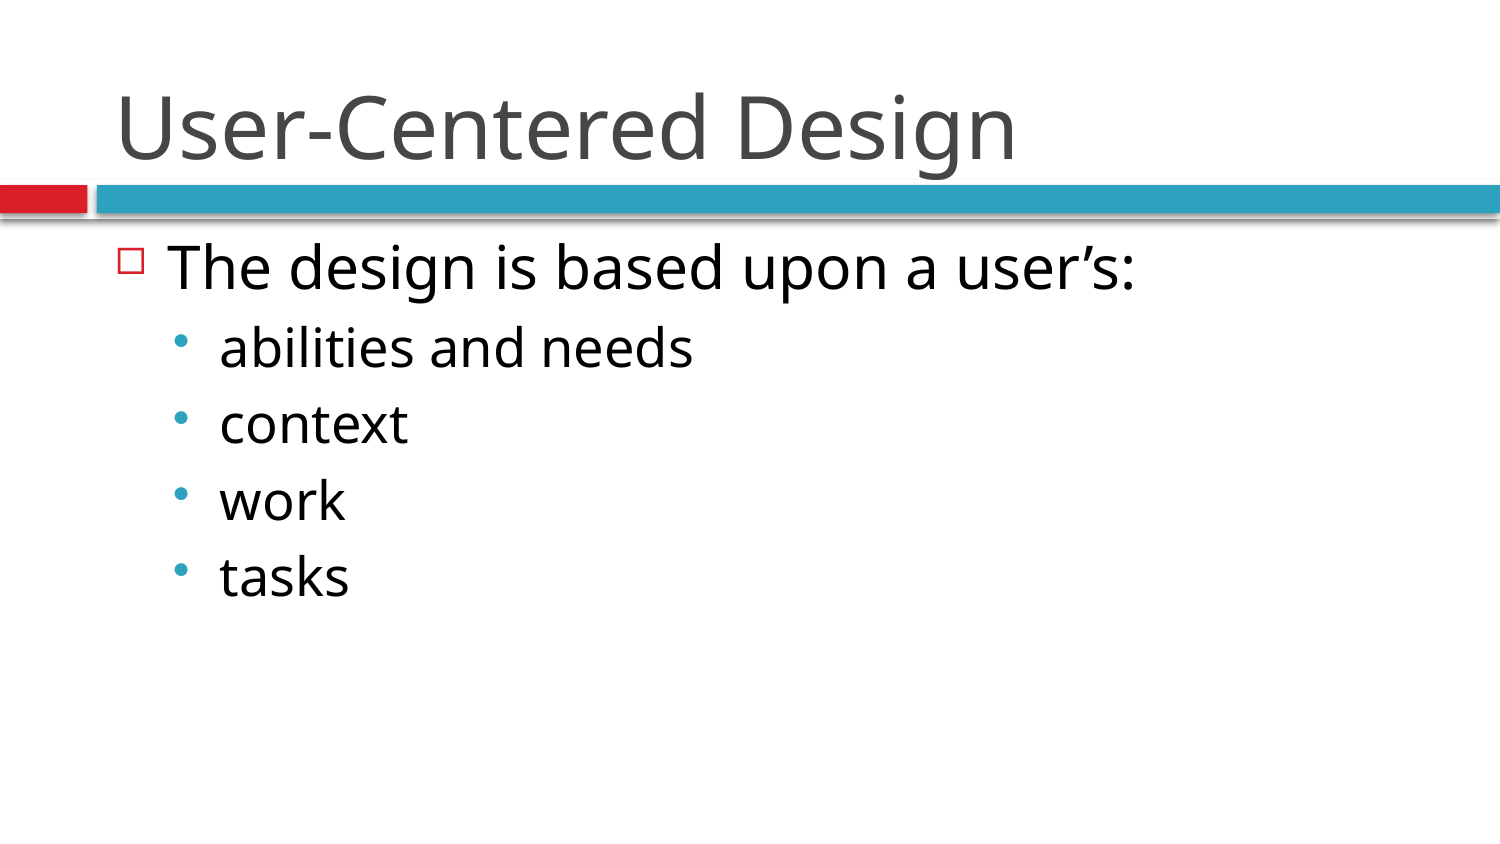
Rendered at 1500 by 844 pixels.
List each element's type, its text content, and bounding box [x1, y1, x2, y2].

list The design is based upon a user’s: abilities and needs context work tasks [99, 221, 1438, 760]
title User-Centered Design [99, 19, 1438, 185]
